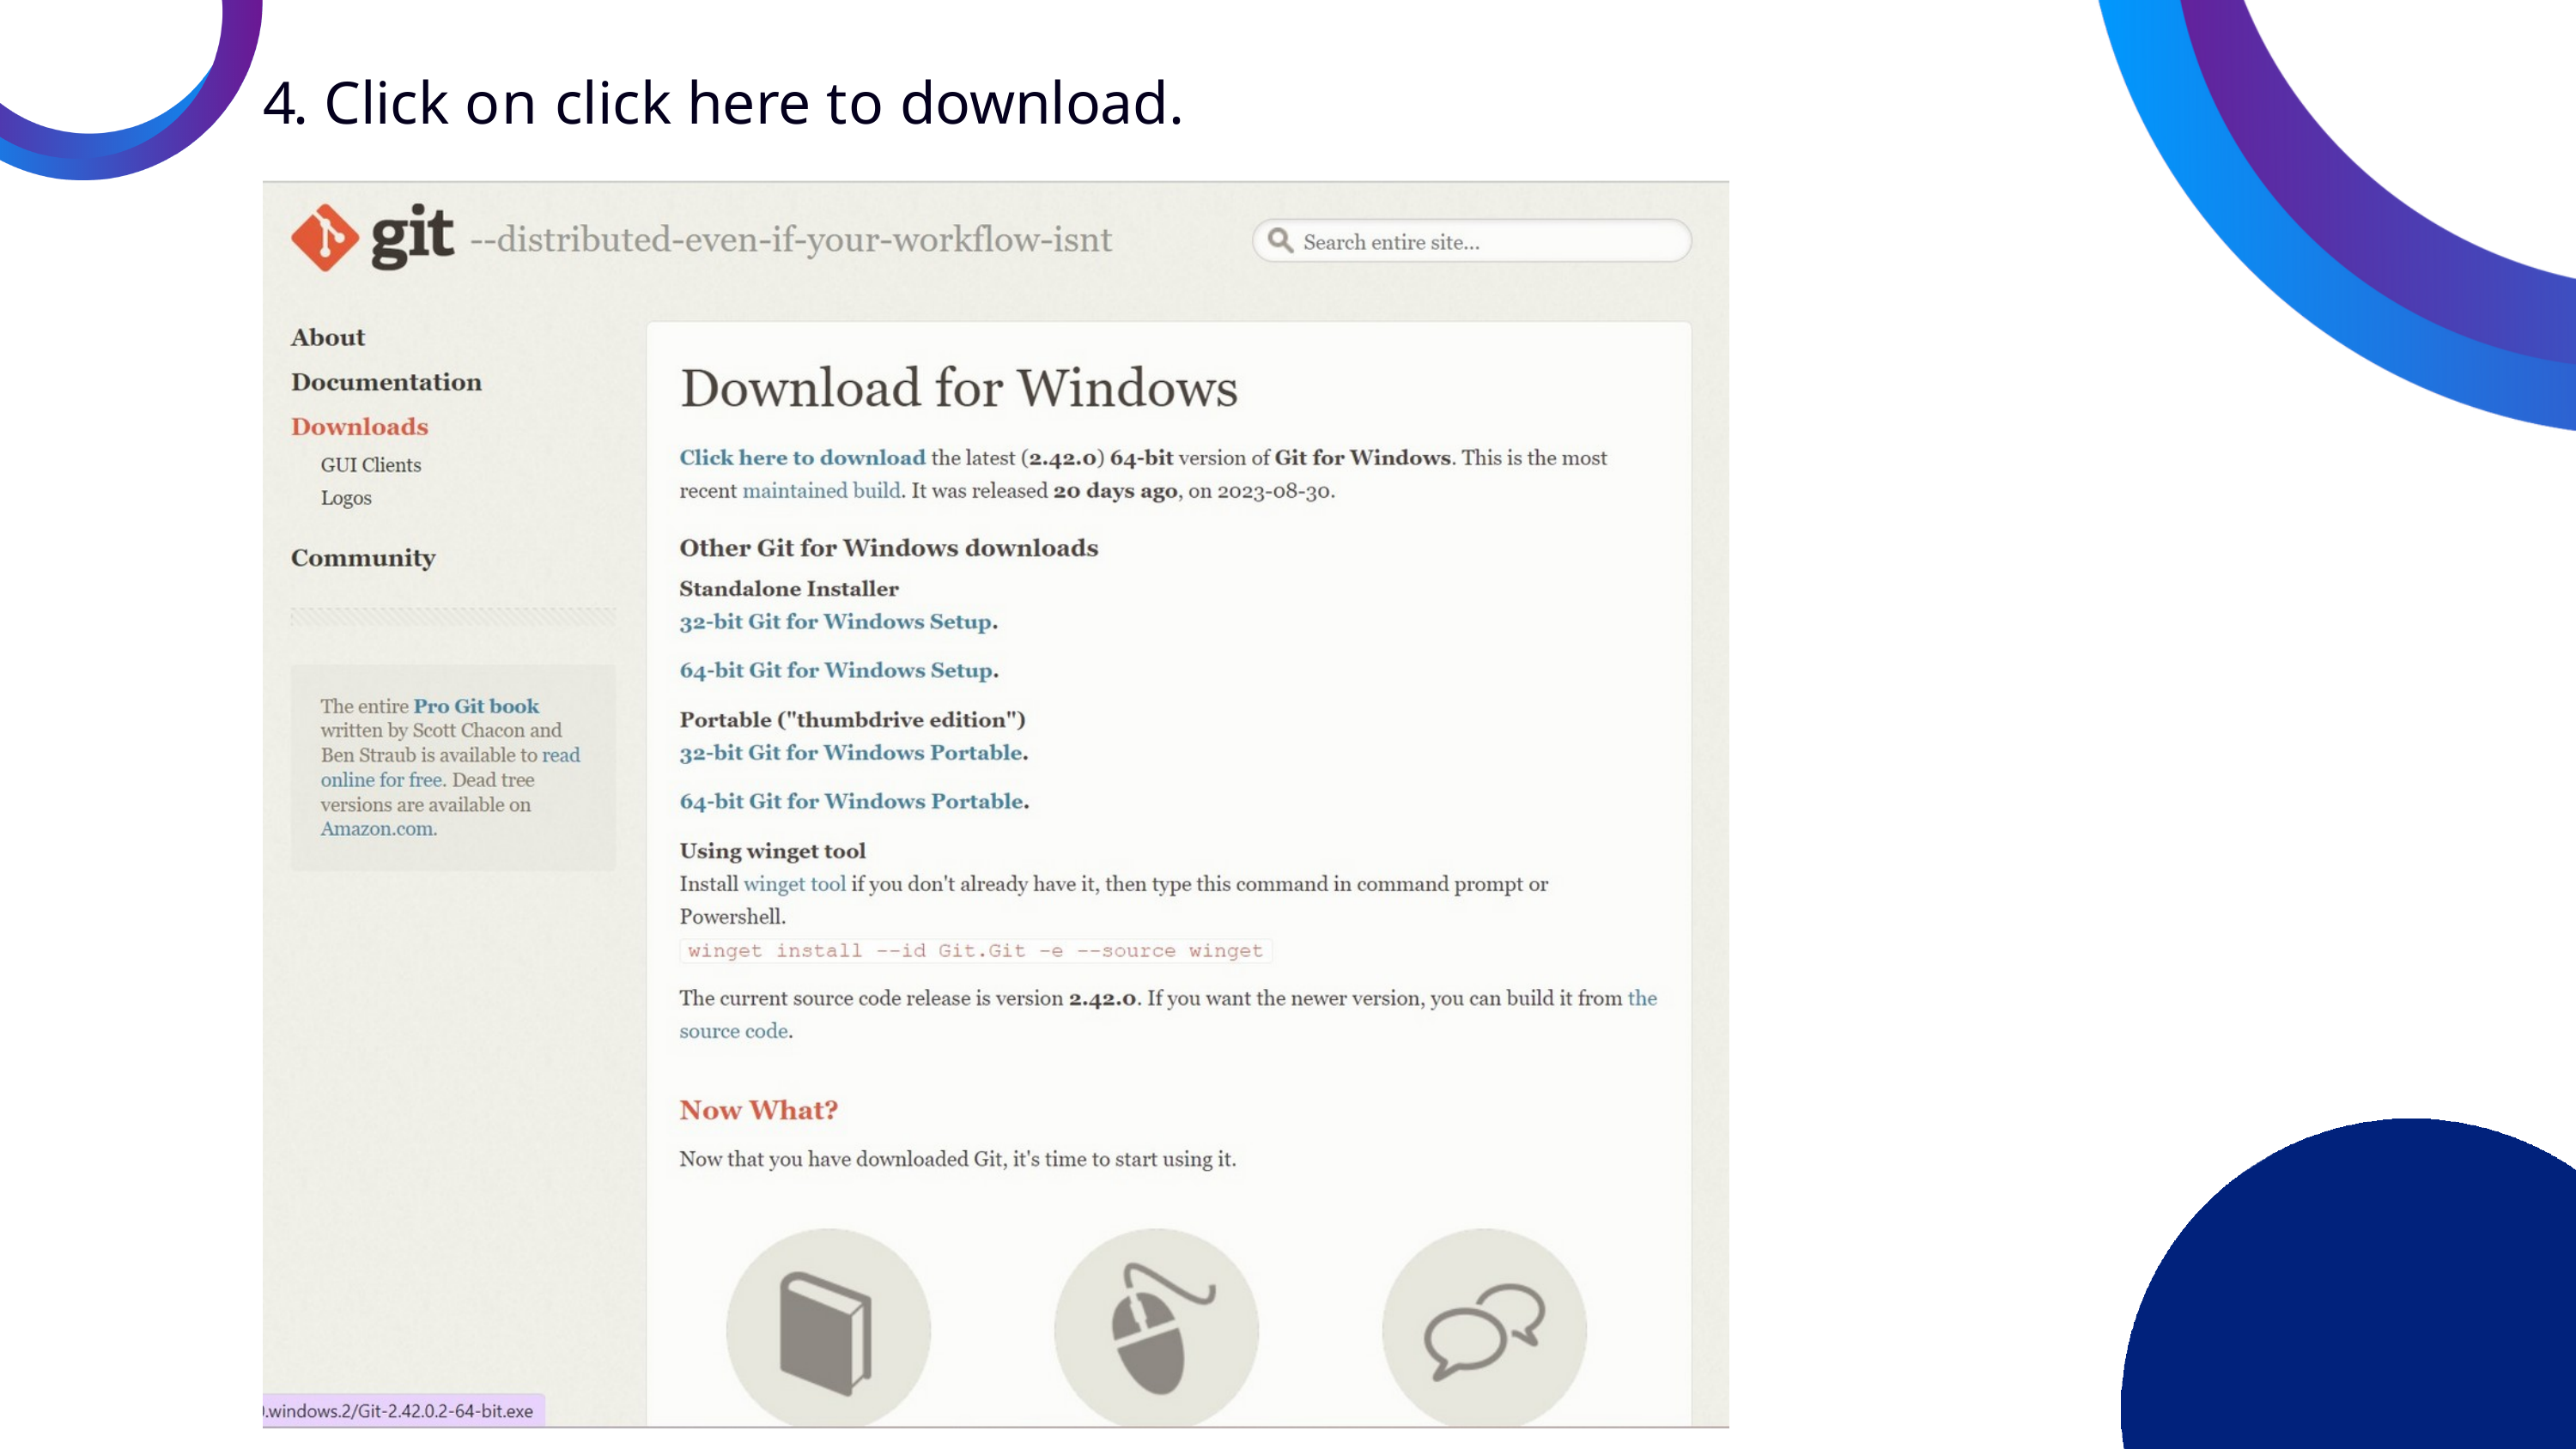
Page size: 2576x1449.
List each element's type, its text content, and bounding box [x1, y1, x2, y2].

title 4. Click on click here to download. [123, 64, 2079, 309]
picture [0, 0, 263, 180]
picture [2083, 0, 2576, 436]
picture [262, 180, 1730, 1429]
picture [2120, 1119, 2576, 1449]
